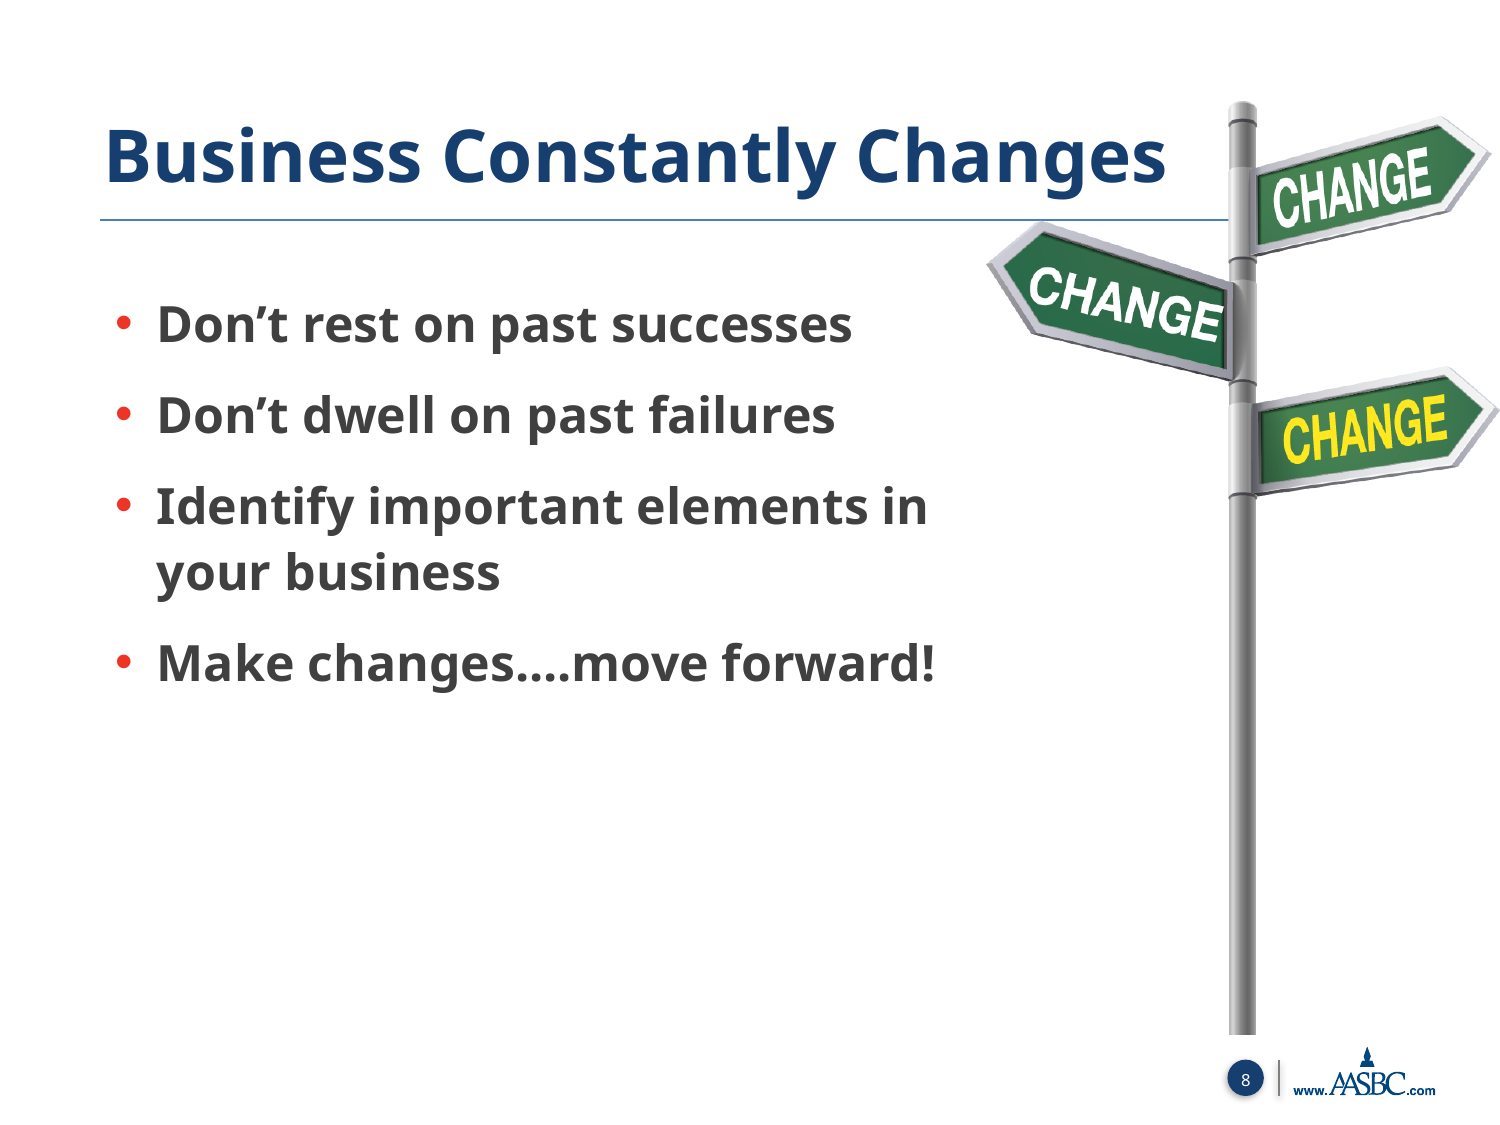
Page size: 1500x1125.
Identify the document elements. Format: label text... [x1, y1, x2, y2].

picture [985, 101, 1500, 1035]
text_box Don’t rest on past successes Don’t dwell on past failures Identify important elements in your business Make changes....move forward! [100, 278, 980, 1012]
text_box Business Constantly Changes [88, 101, 984, 256]
